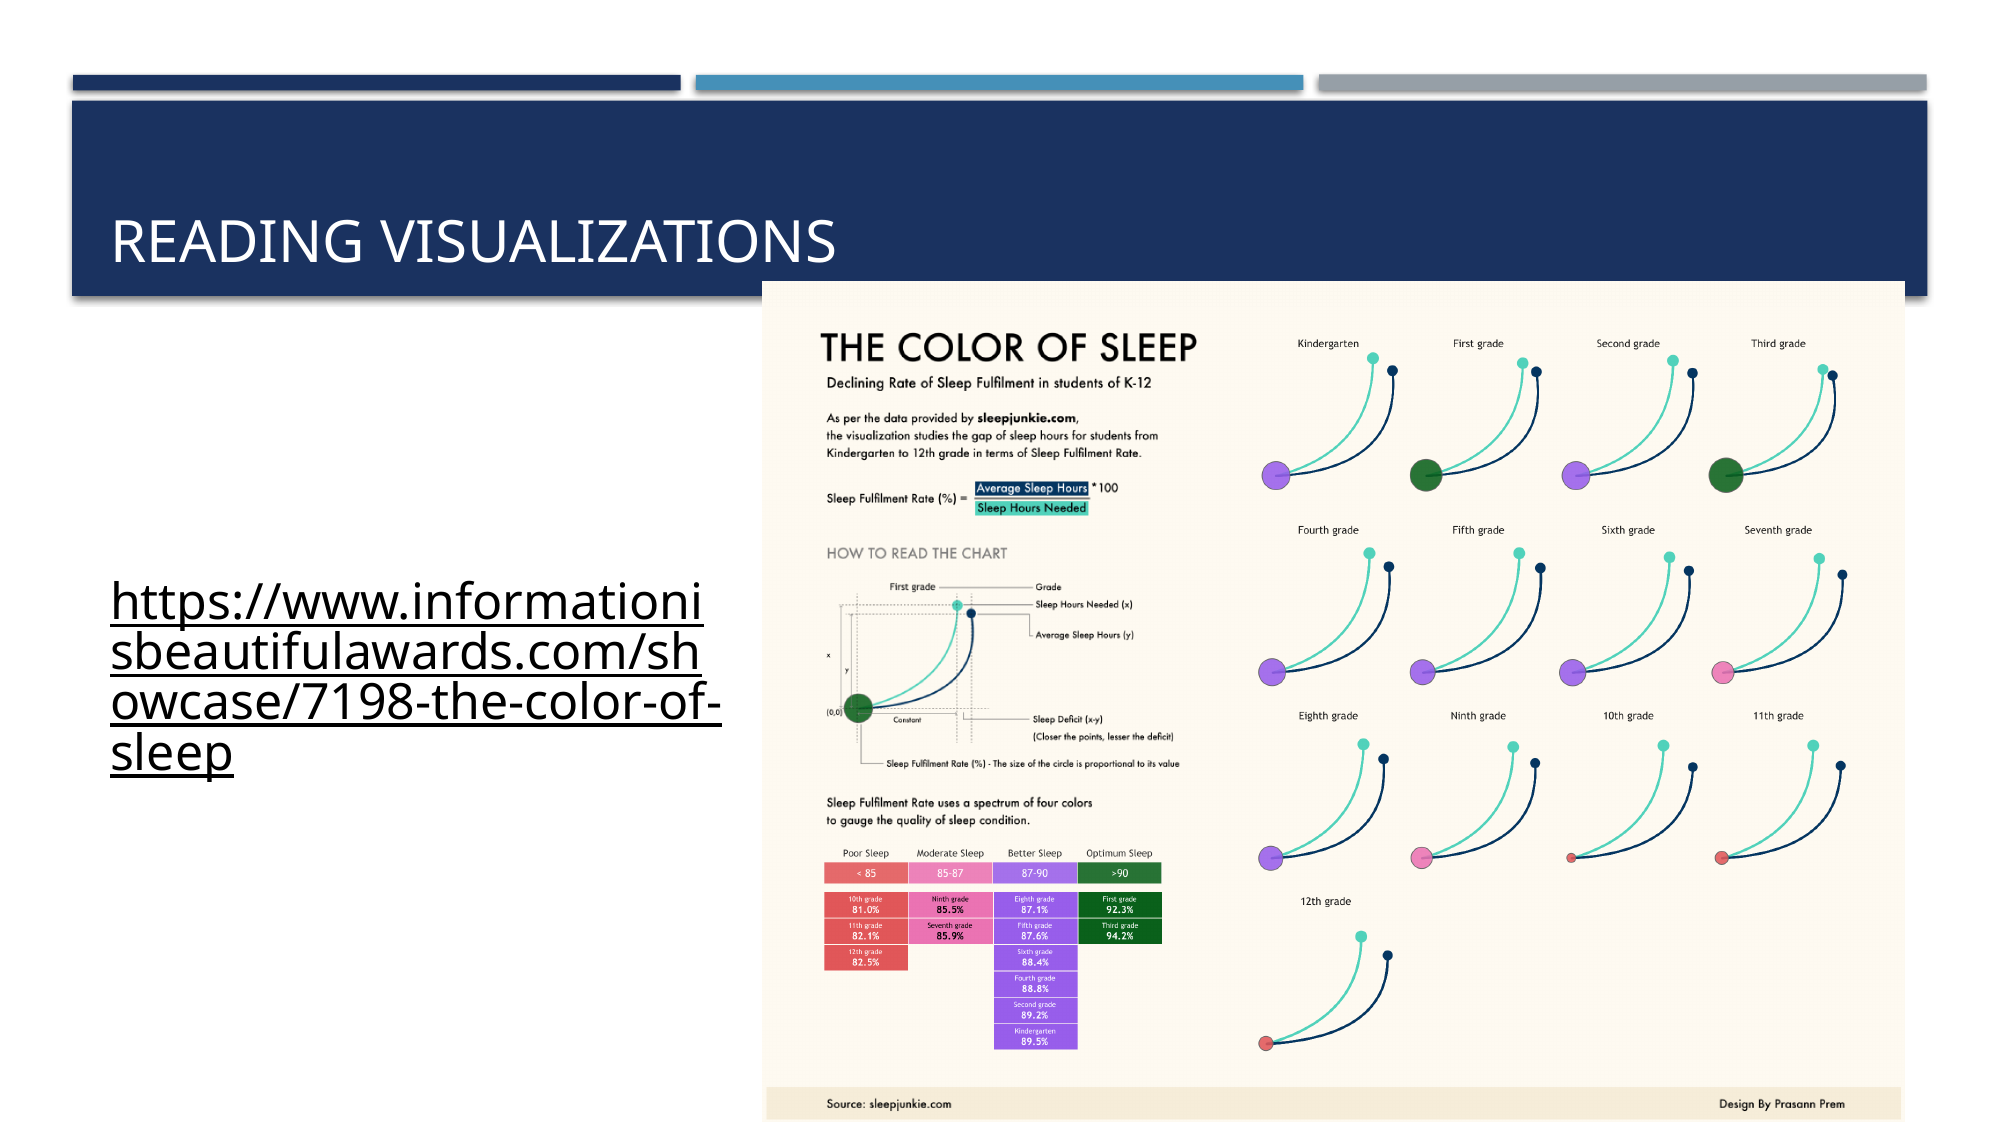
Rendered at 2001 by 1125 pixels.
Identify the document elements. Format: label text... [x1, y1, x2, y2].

title Reading Visualizations [95, 115, 1905, 282]
text_box https://www.informationisbeautifulawards.com/showcase/7198-the-color-of-sleep [95, 562, 739, 706]
picture [762, 280, 1906, 1123]
